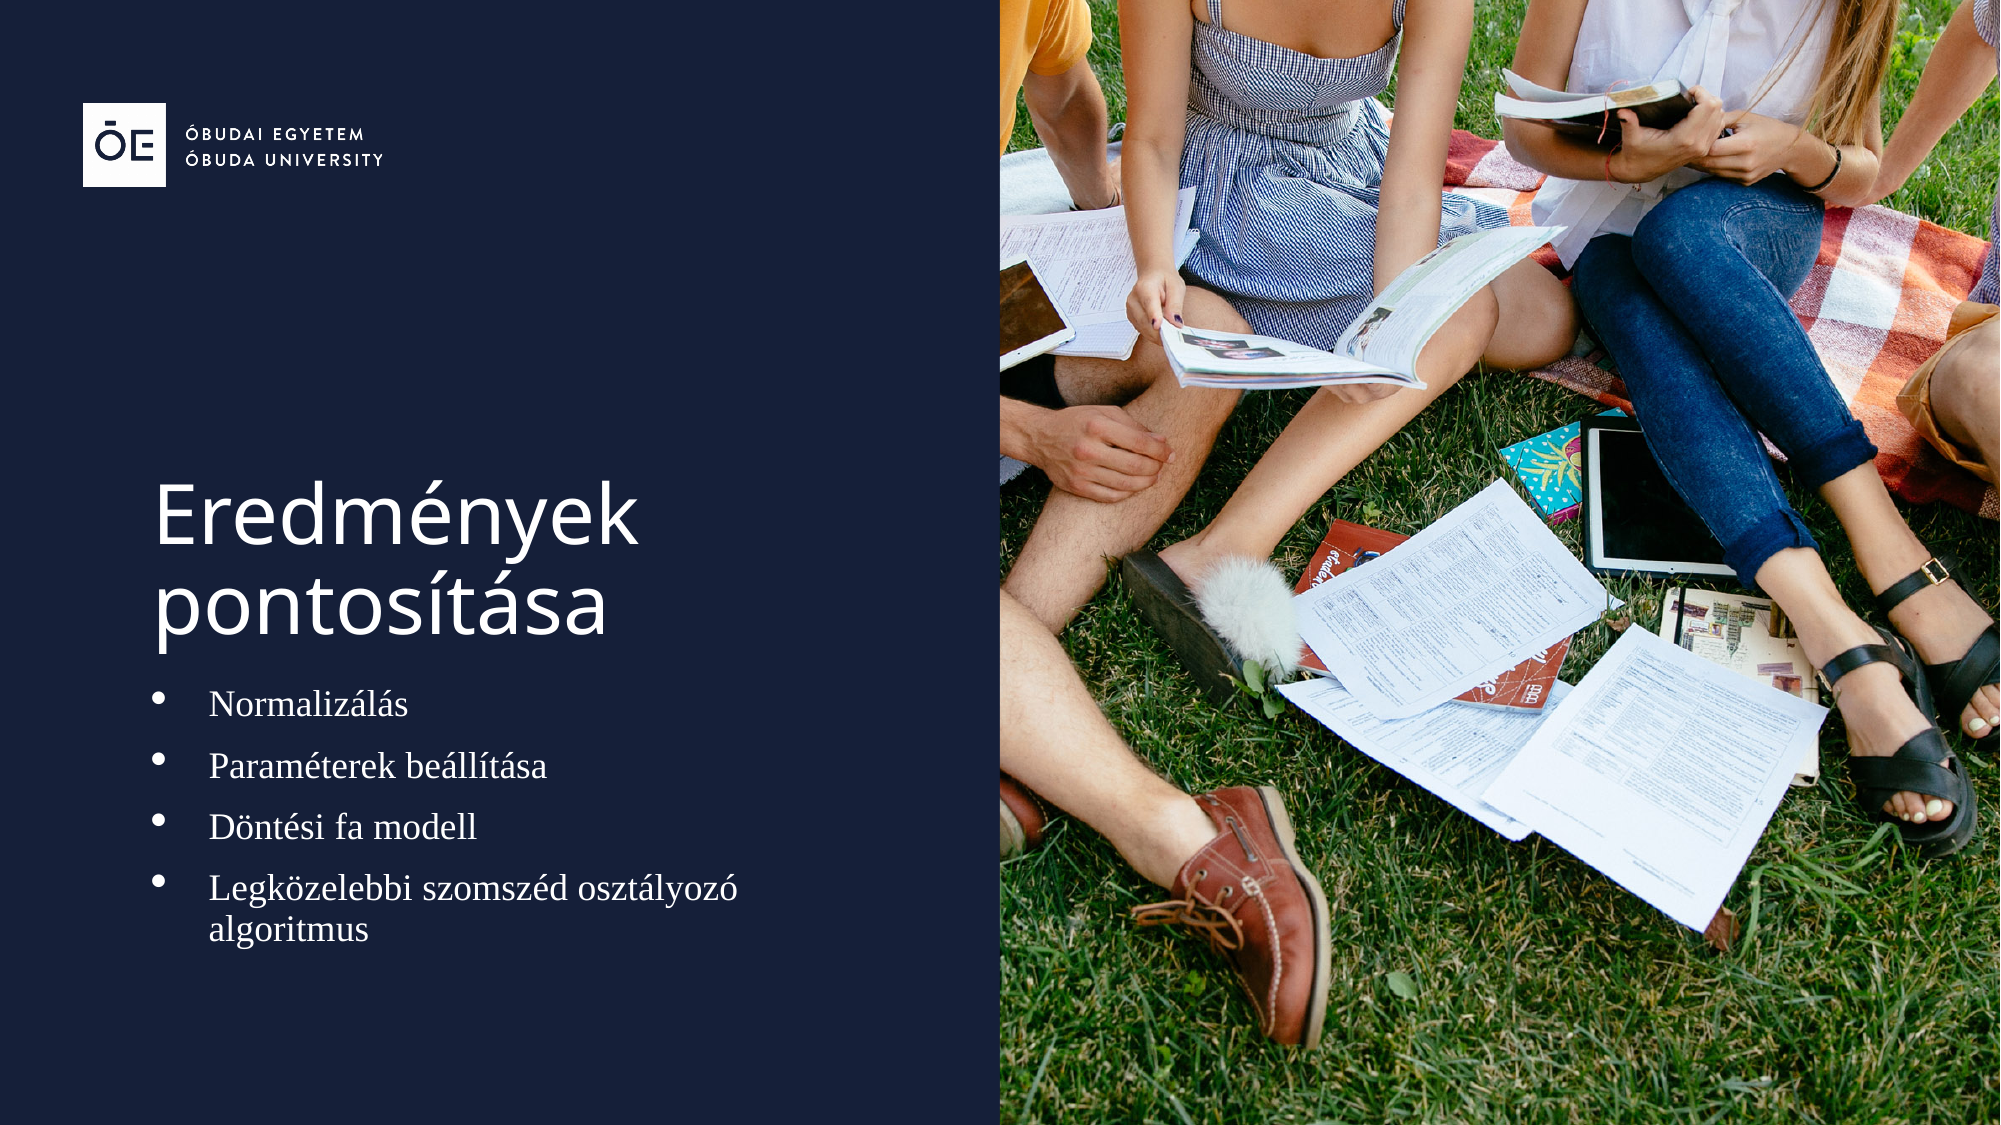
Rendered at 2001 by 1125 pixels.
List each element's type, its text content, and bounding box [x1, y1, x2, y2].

list Normalizálás Paraméterek beállítása Döntési fa modell Legközelebbi szomszéd osztályozó algoritmus [137, 677, 875, 1098]
title Eredmények pontosítása [137, 461, 902, 664]
picture [999, 0, 2000, 1125]
